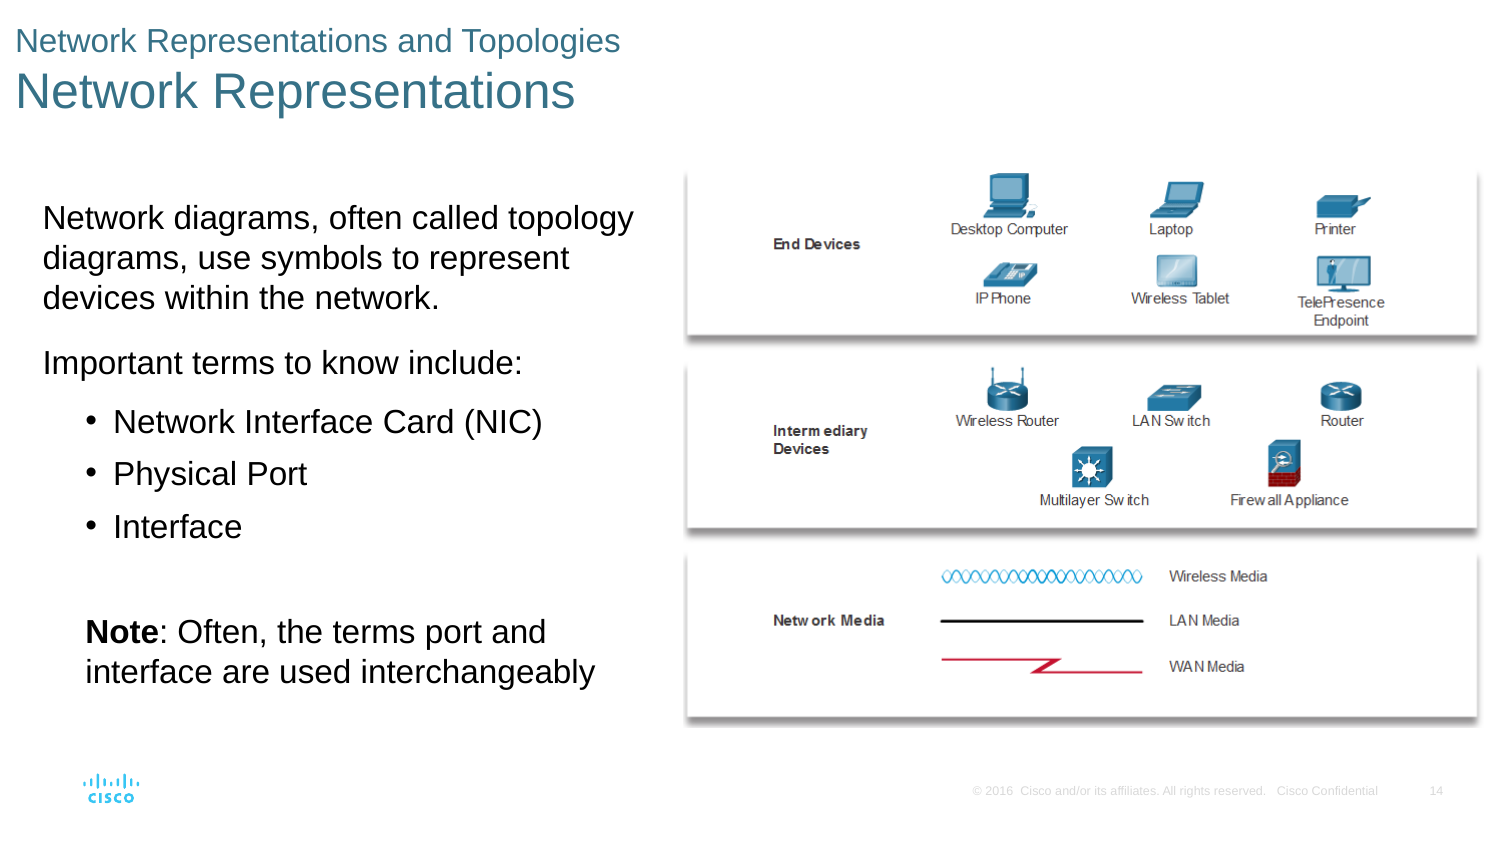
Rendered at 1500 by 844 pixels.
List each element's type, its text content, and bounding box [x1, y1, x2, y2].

picture [682, 161, 1484, 728]
list Network diagrams, often called topology diagrams, use symbols to represent devices within the network. Important terms to know include: Network Interface Card (NIC) Physical Port Interface Note: Often, the terms port and interface are used interchangeably [27, 189, 677, 728]
title Network Representations and Topologies Network Representations [0, 6, 1500, 131]
